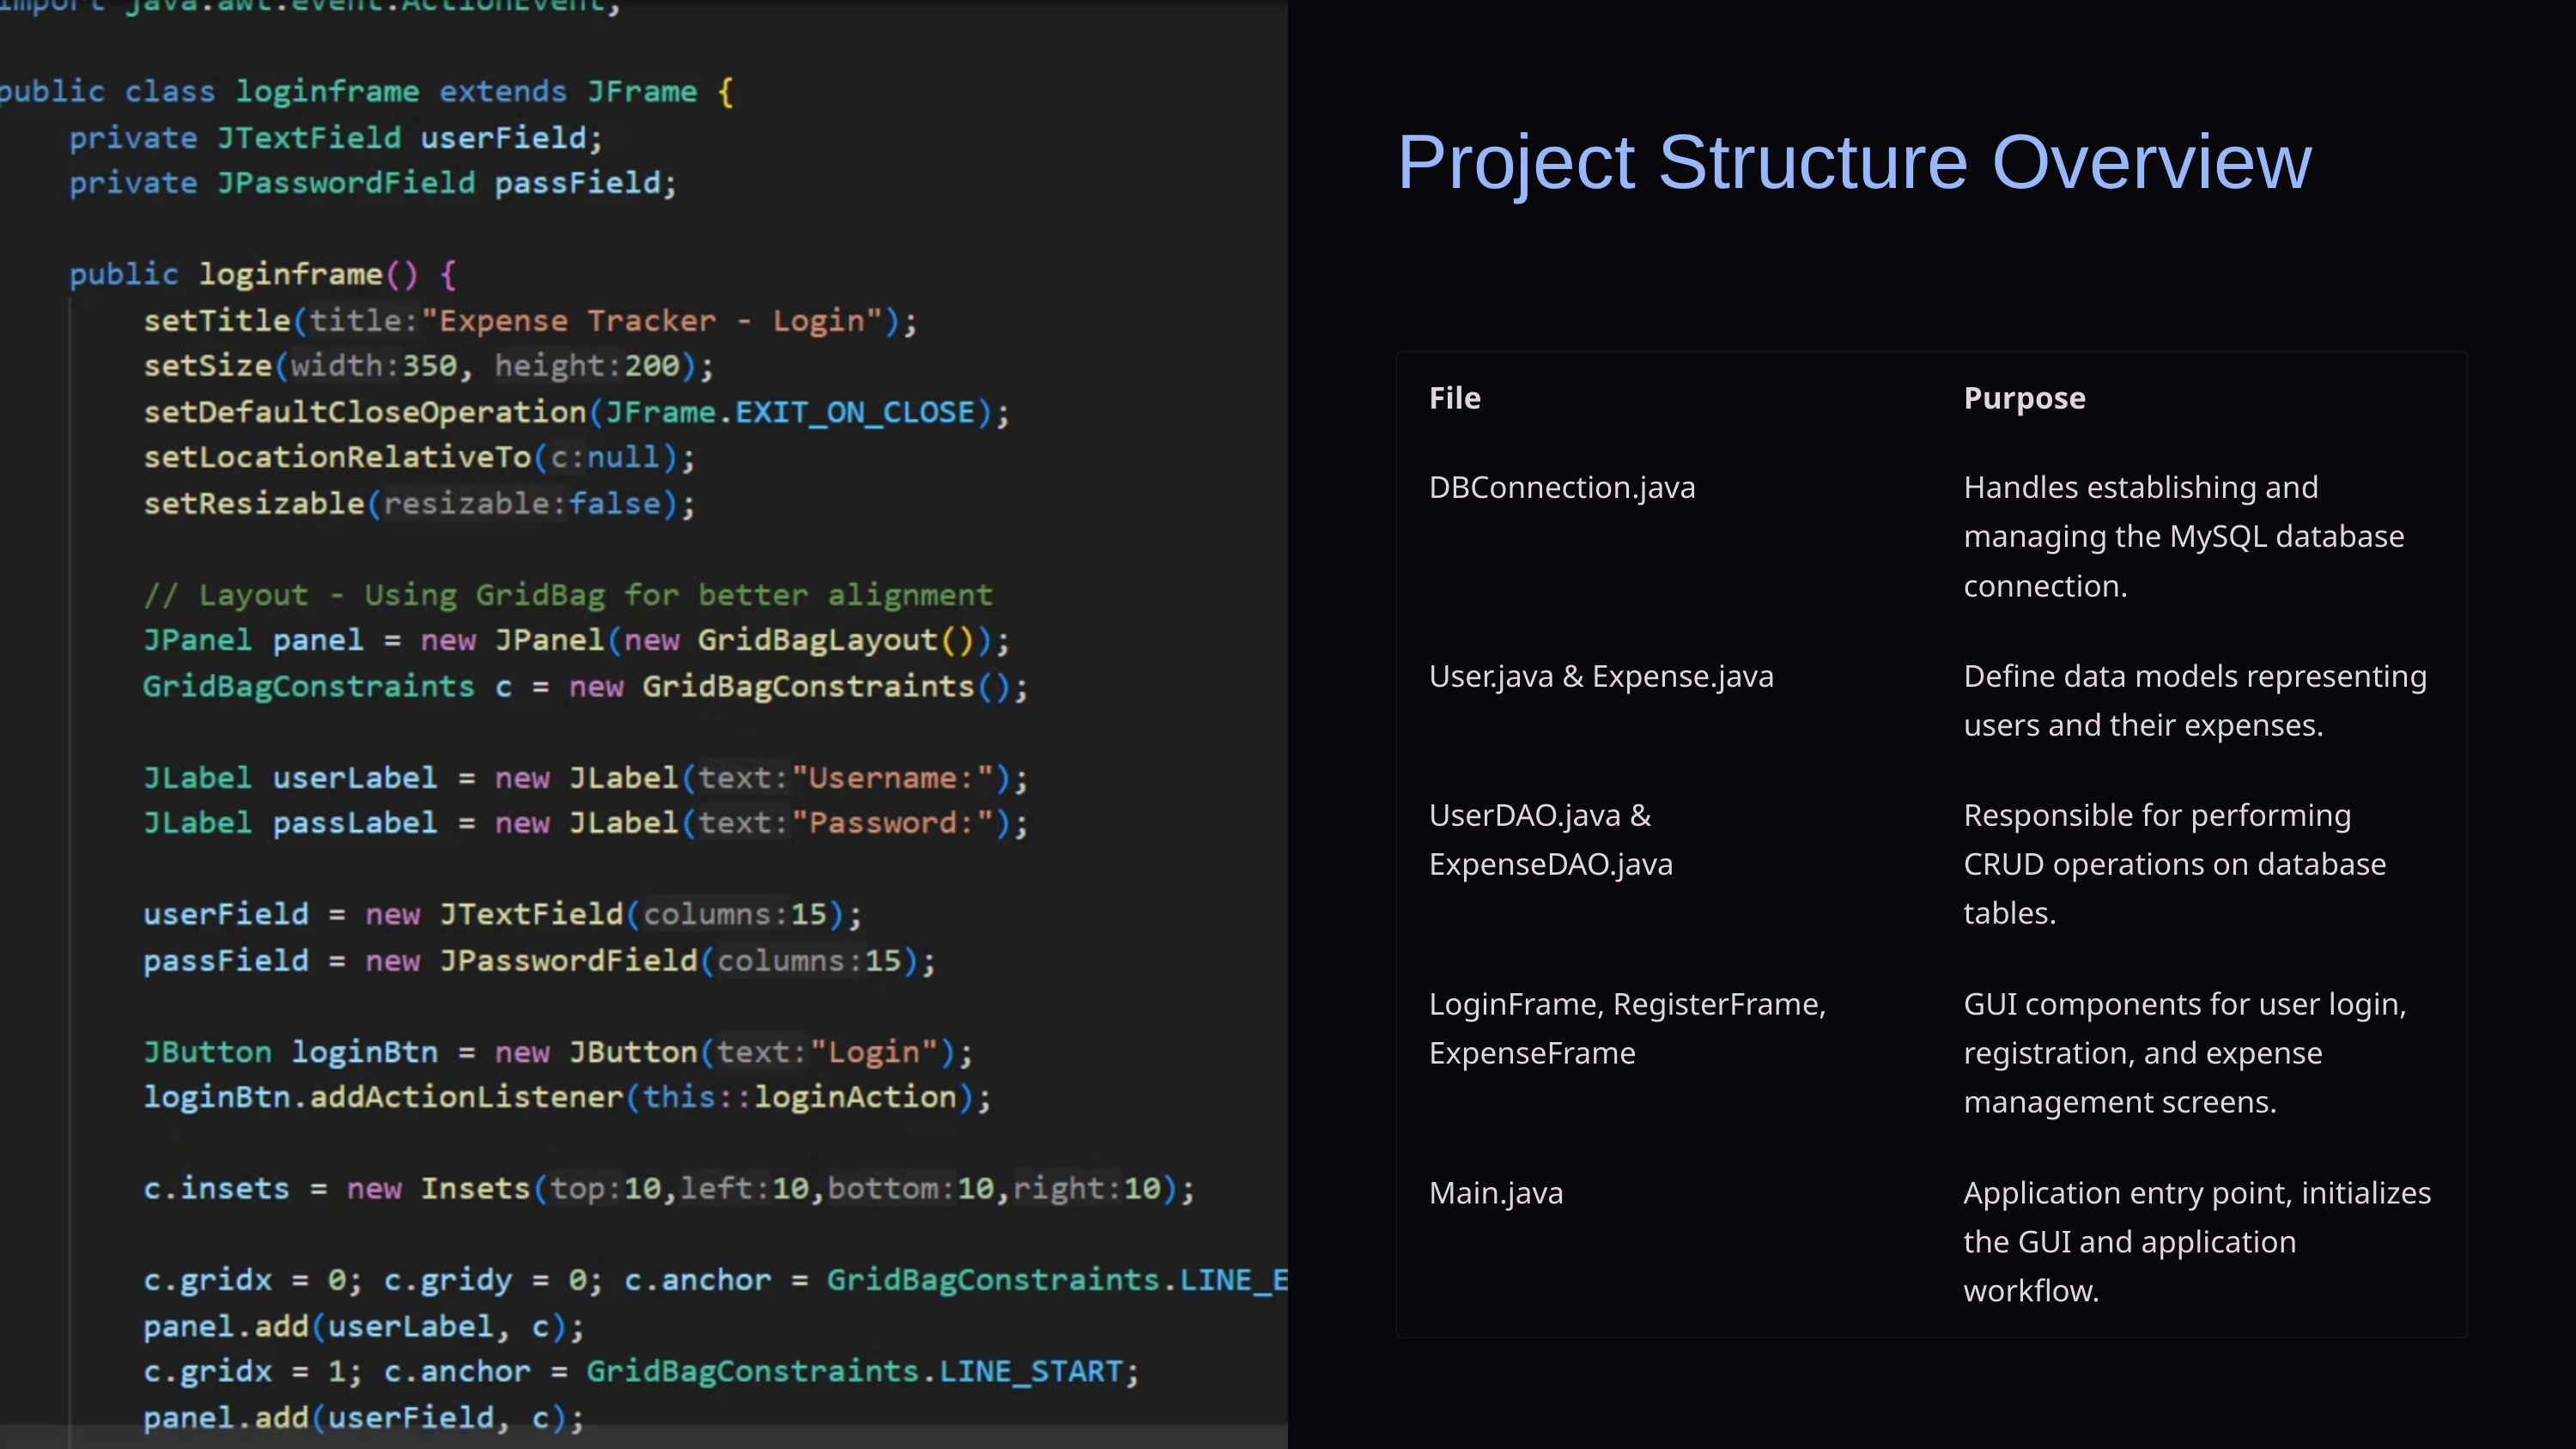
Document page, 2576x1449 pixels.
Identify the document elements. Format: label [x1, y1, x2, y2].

text_box [1428, 1167, 1901, 1218]
text_box [1428, 978, 1901, 1079]
text_box [1963, 1167, 2436, 1317]
text_box [1428, 650, 1901, 701]
text_box [1963, 790, 2436, 939]
text_box [1963, 461, 2436, 611]
text_box [1963, 372, 2436, 422]
text_box [1963, 650, 2436, 750]
text_box [1428, 461, 1901, 512]
text_box [1428, 789, 1901, 890]
text_box [1397, 958, 2467, 1147]
text_box [1428, 372, 1901, 422]
text_box [1397, 630, 2467, 769]
text_box [1397, 441, 2467, 630]
text_box [1397, 769, 2467, 958]
text_box [0, 0, 2576, 1449]
text_box [1397, 352, 2467, 441]
text_box [1397, 1147, 2467, 1337]
text_box [1396, 110, 2468, 306]
text_box [1963, 978, 2436, 1128]
